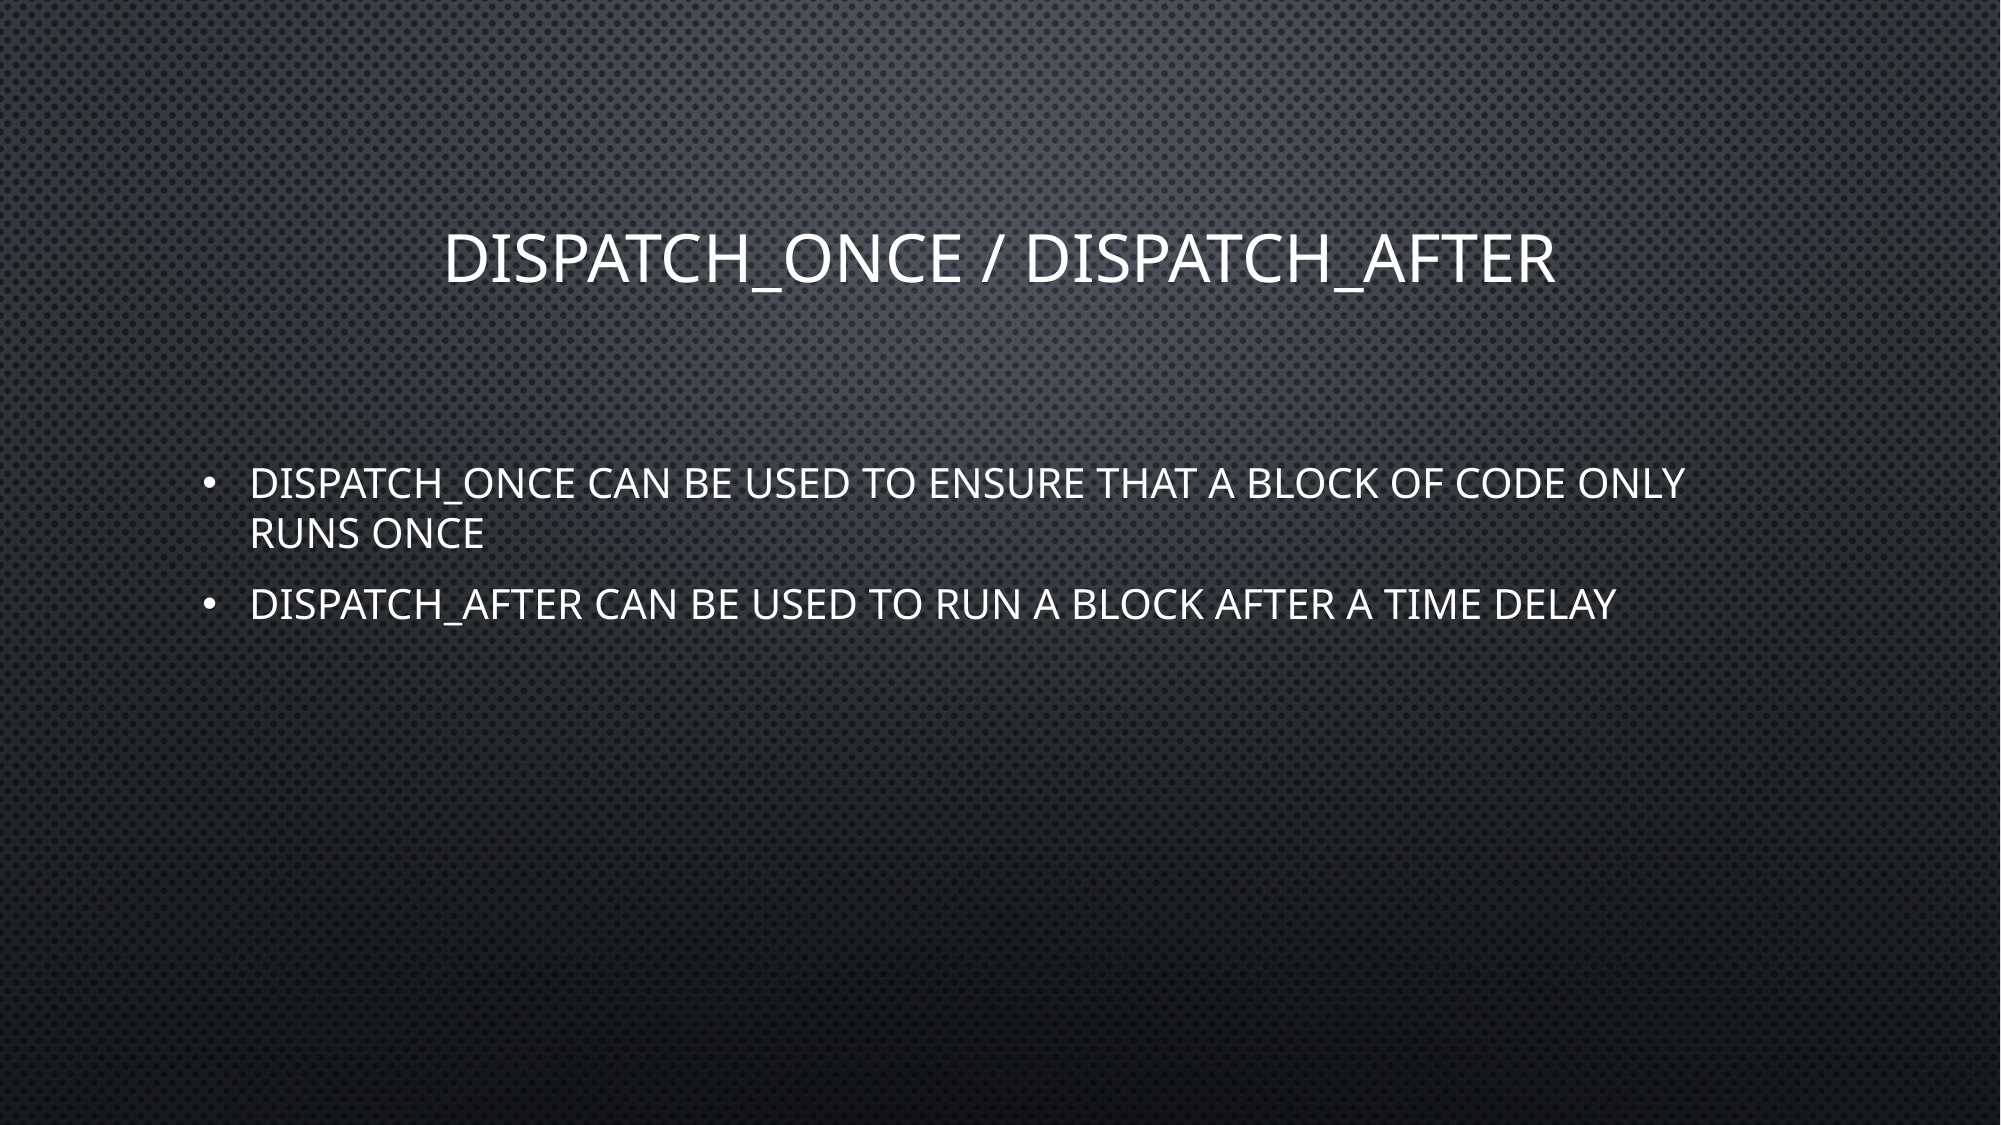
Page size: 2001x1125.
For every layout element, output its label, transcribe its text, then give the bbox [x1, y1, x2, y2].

list Dispatch_once can be used to ensure that a block of code only runs once Dispatch_after can be used to run a block after a time delay [187, 437, 1813, 998]
title Dispatch_once / dispatch_after [187, 99, 1813, 413]
